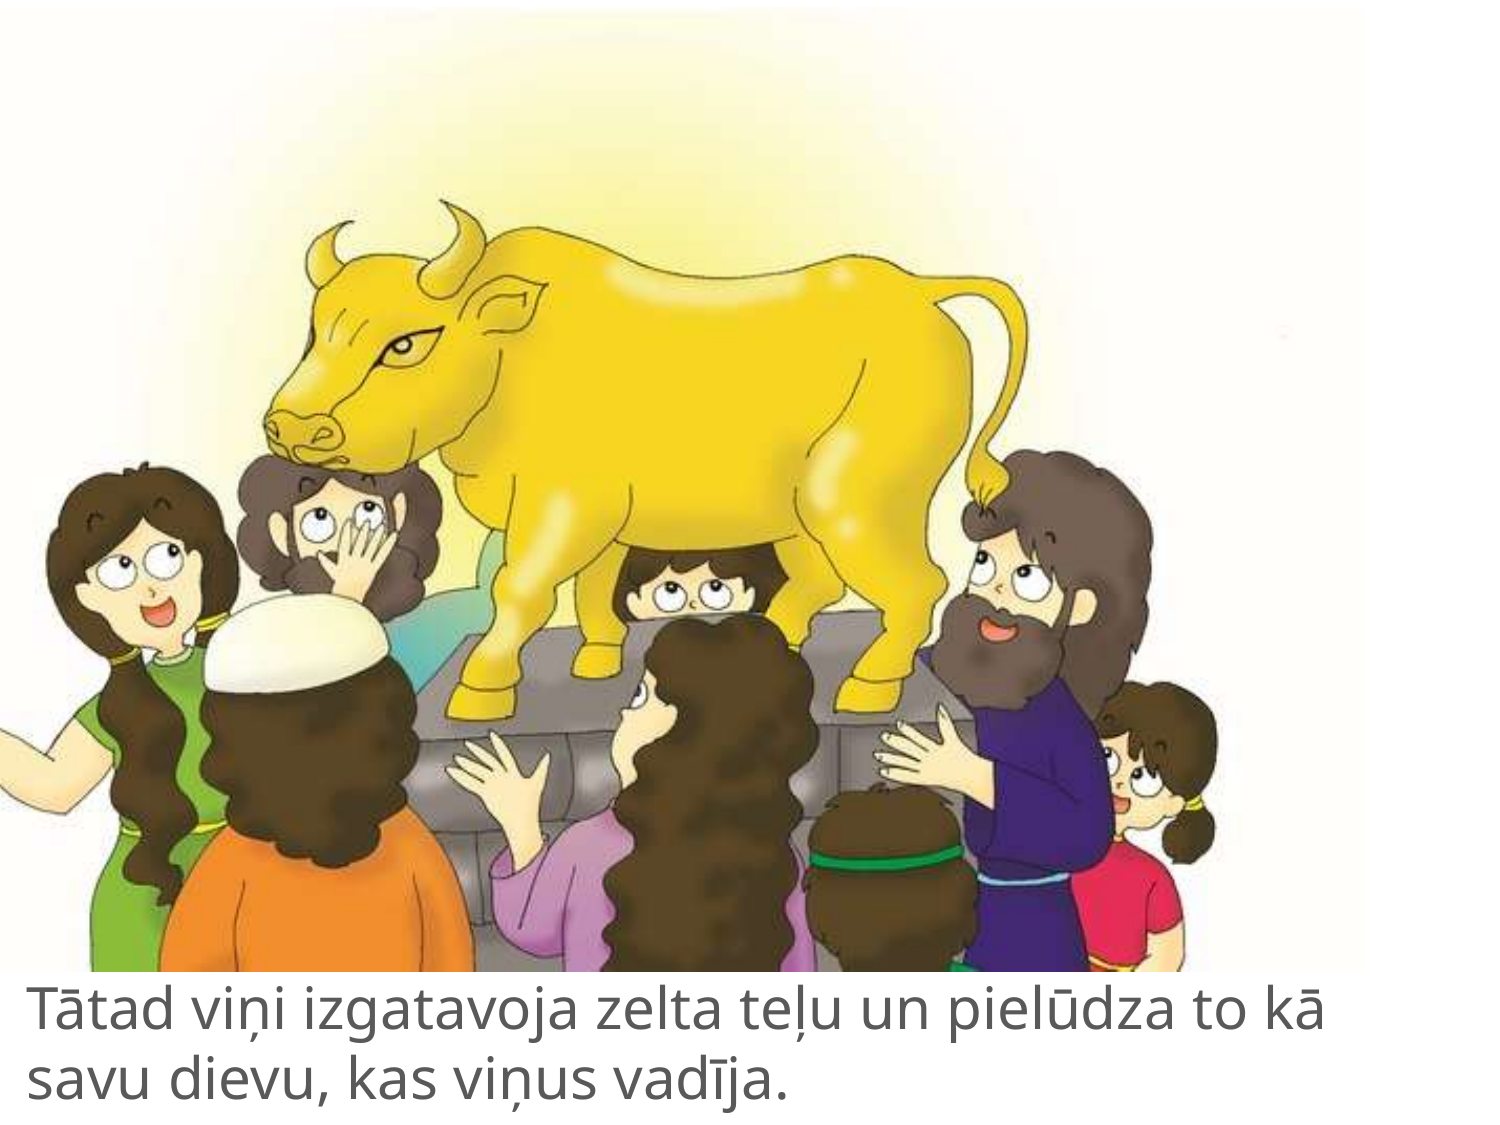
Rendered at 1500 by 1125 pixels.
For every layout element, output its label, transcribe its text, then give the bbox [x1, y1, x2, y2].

picture [0, 6, 1364, 972]
text_box Tātad viņi izgatavoja zelta teļu un pielūdza to kā savu dievu, kas viņus vadīja. [11, 964, 1483, 1119]
